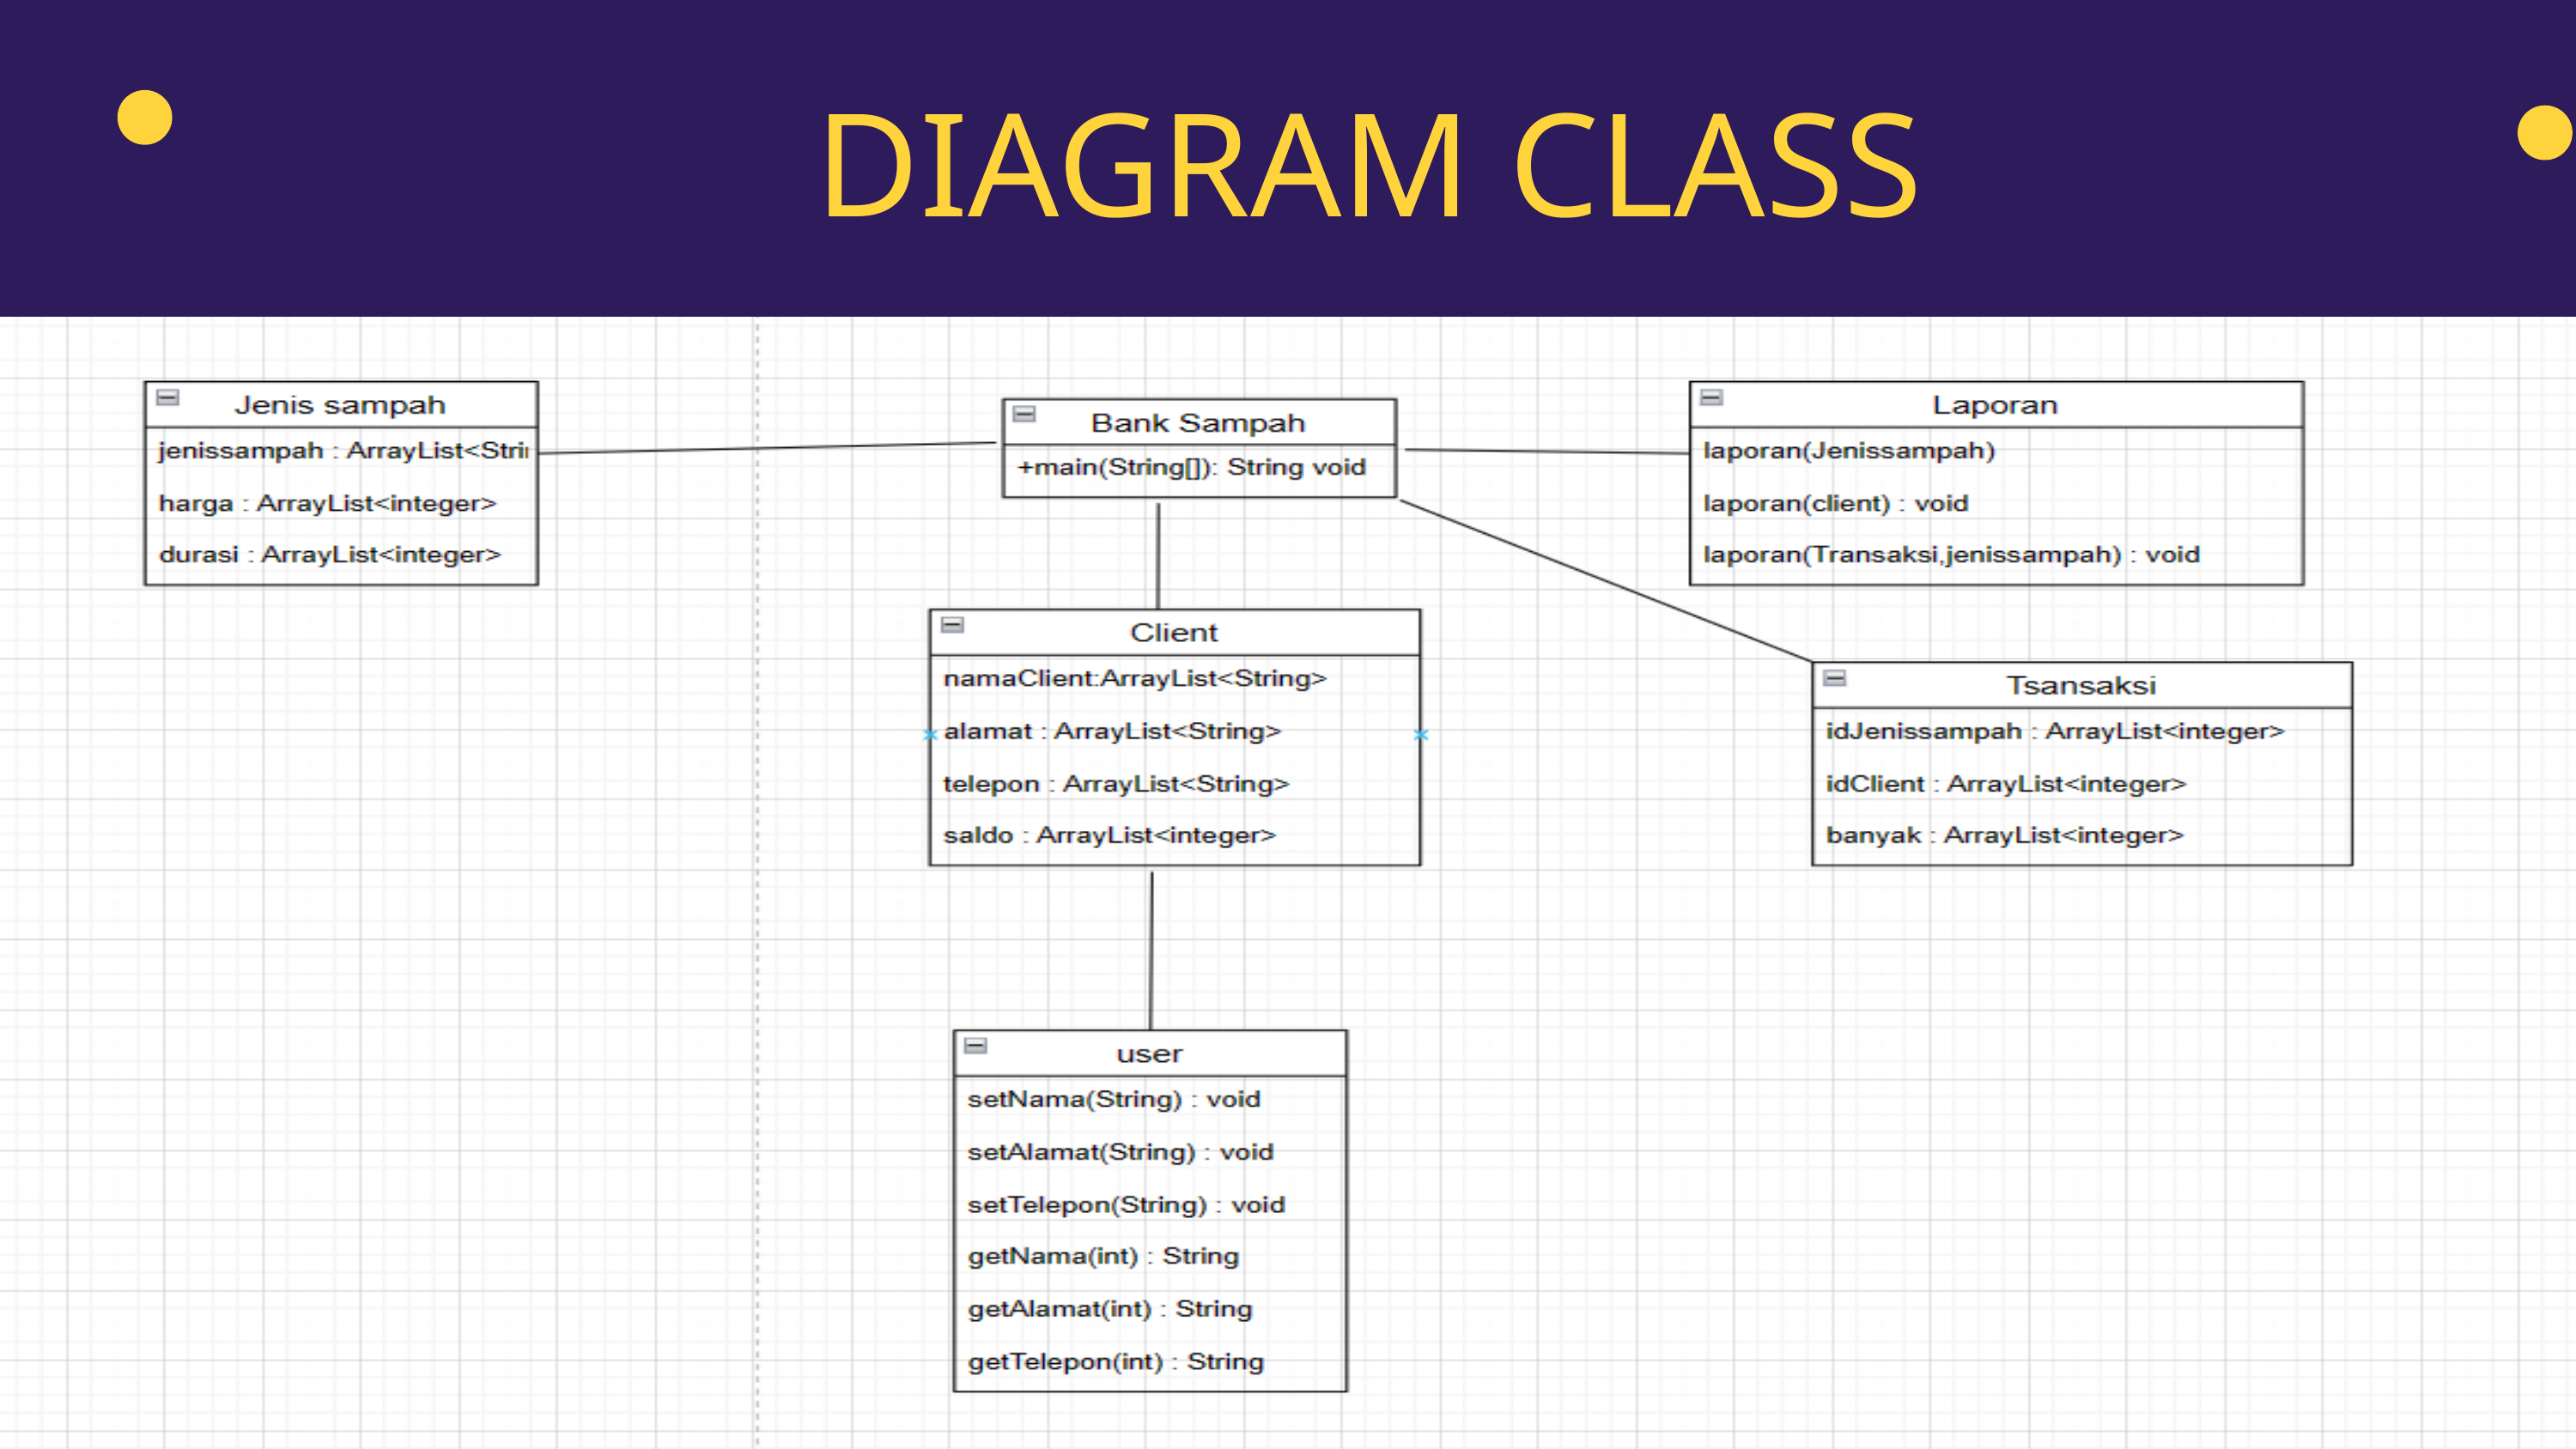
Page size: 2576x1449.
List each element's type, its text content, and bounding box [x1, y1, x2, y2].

text_box DIAGRAM CLASS [587, 39, 1923, 246]
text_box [117, 89, 173, 145]
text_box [2517, 105, 2573, 161]
picture [0, 316, 2576, 1449]
